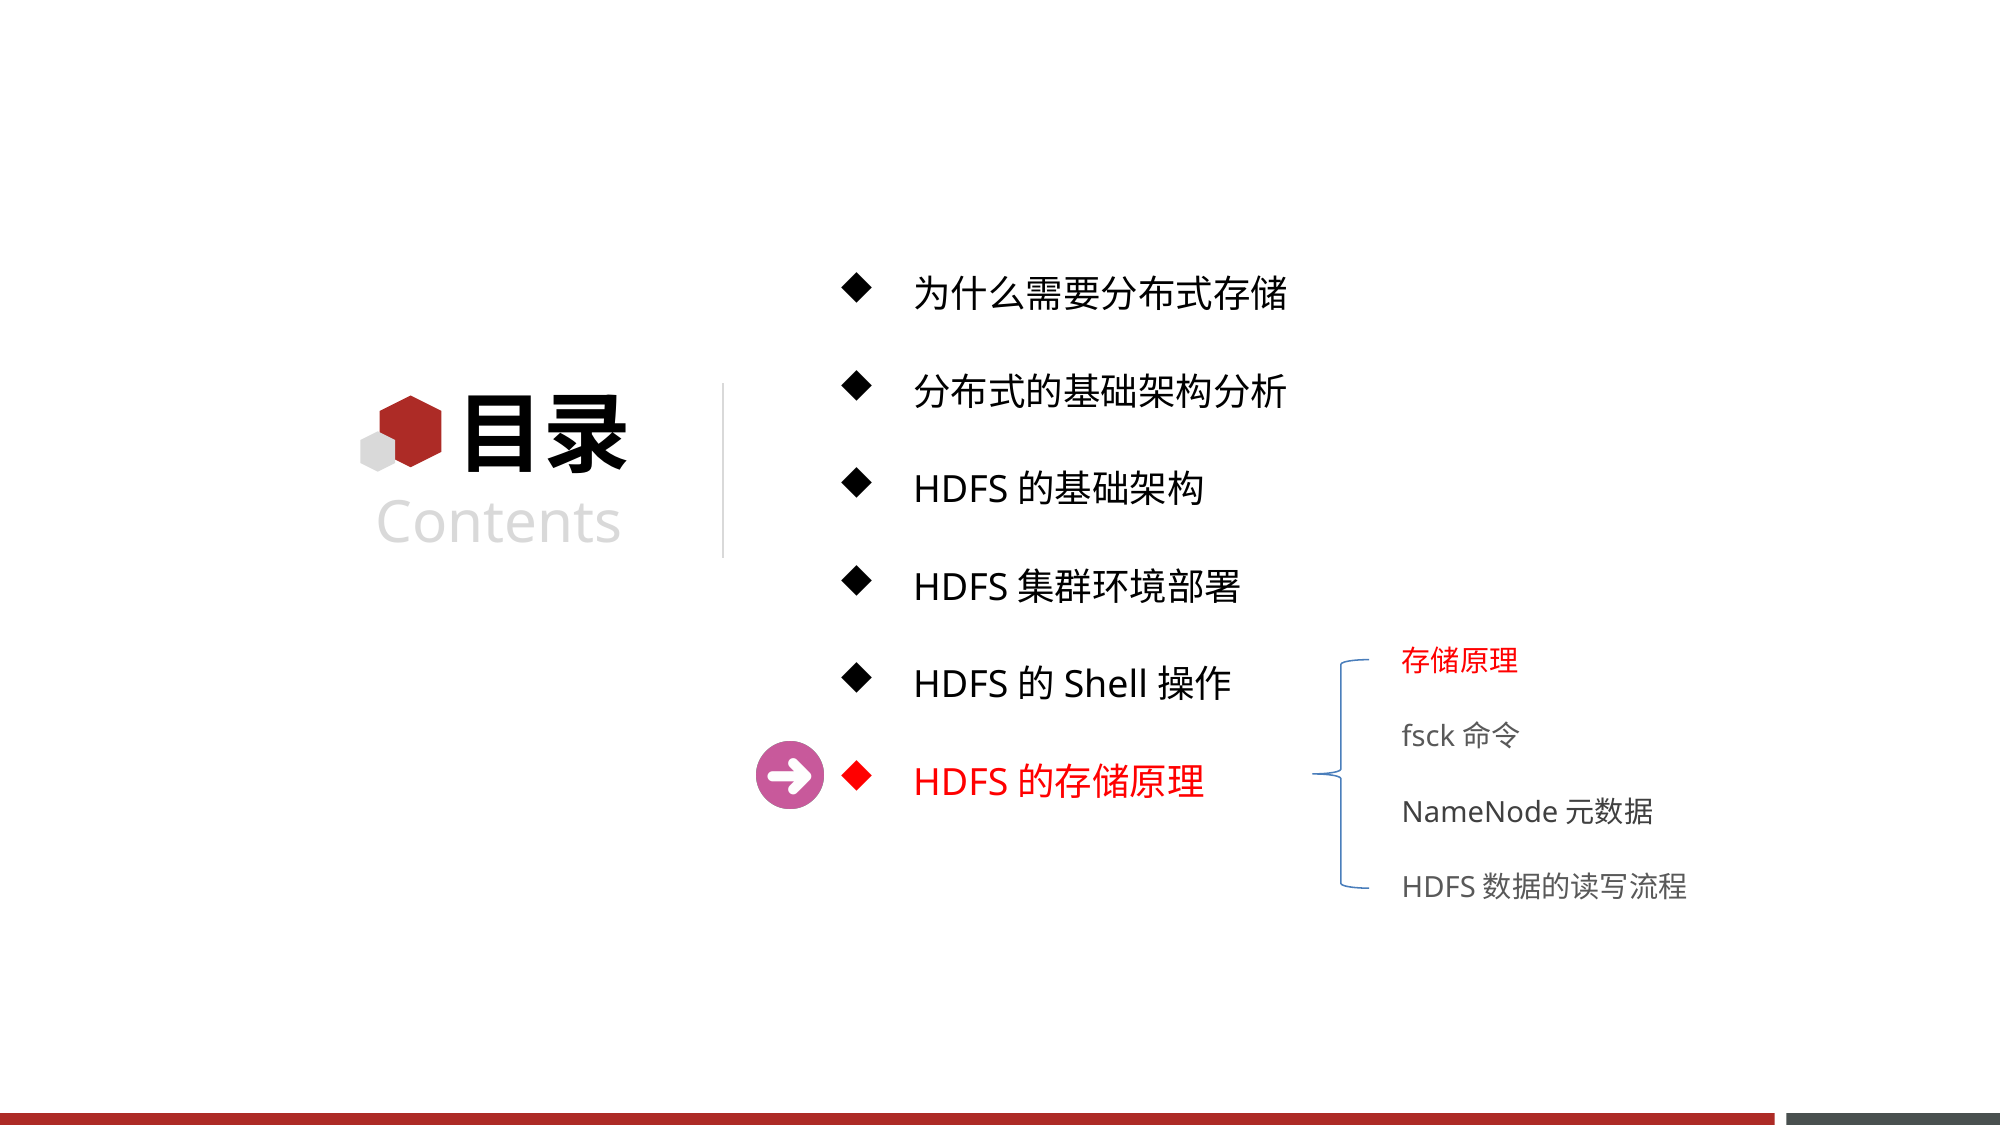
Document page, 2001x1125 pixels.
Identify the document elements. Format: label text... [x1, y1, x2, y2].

picture [755, 741, 824, 810]
text_box 为什么需要分布式存储 分布式的基础架构分析 HDFS的基础架构 HDFS集群环境部署 HDFS的Shell操作 HDFS的存储原理 [823, 165, 1804, 864]
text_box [1312, 634, 2000, 912]
